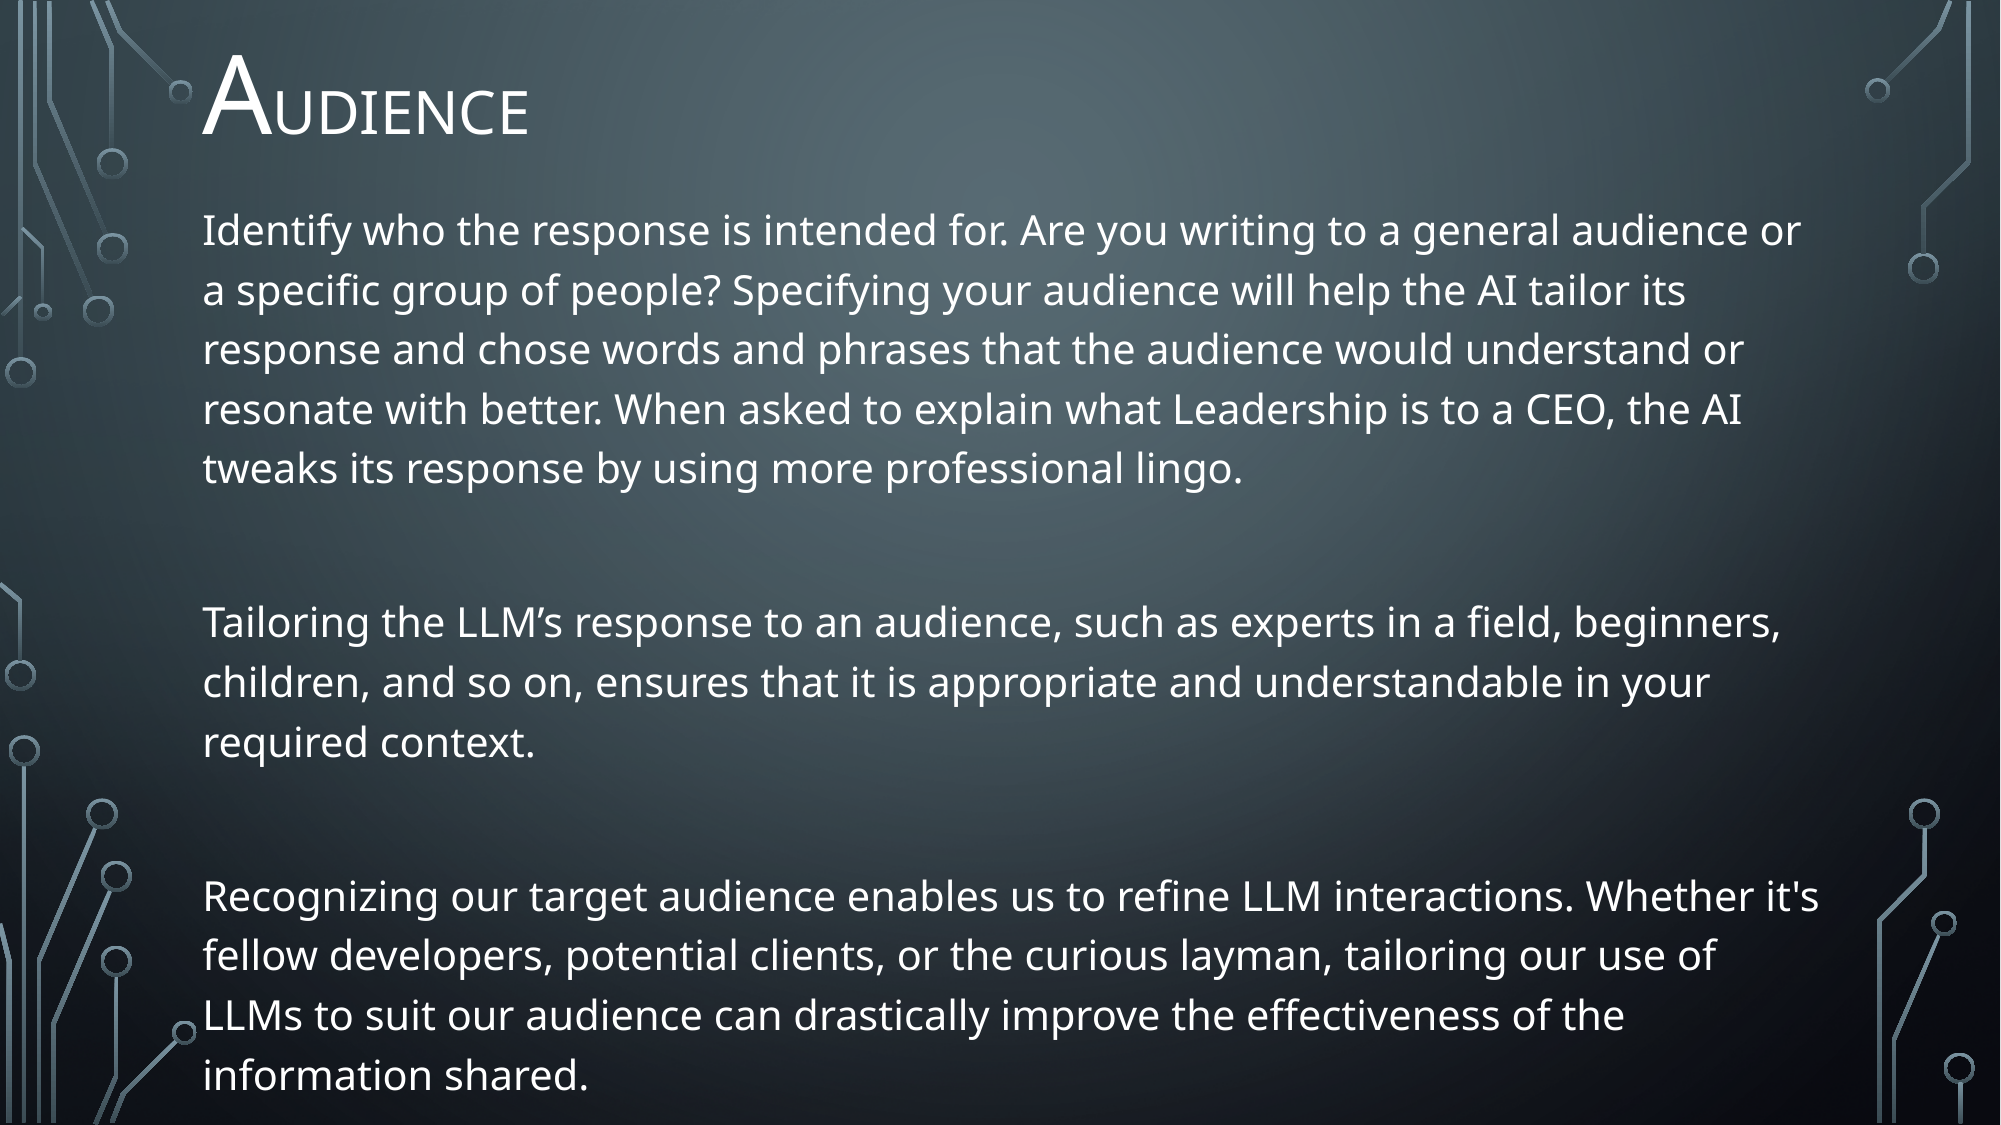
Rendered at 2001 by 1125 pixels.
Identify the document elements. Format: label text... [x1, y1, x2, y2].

title Audience [187, 32, 1813, 167]
list Identify who the response is intended for. Are you writing to a general audience or a specific group of people? Specifying your audience will help the AI tailor its response and chose words and phrases that the audience would understand or resonate with better. When asked to explain what Leadership is to a CEO, the AI tweaks its response by using more professional lingo. Tailoring the LLM’s response to an audience, such as experts in a field, beginners, children, and so on, ensures that it is appropriate and understandable in your required context. Recognizing our target audience enables us to refine LLM interactions. Whether it's fellow developers, potential clients, or the curious layman, tailoring our use of LLMs to suit our audience can drastically improve the effectiveness of the information shared. [187, 186, 1845, 1113]
